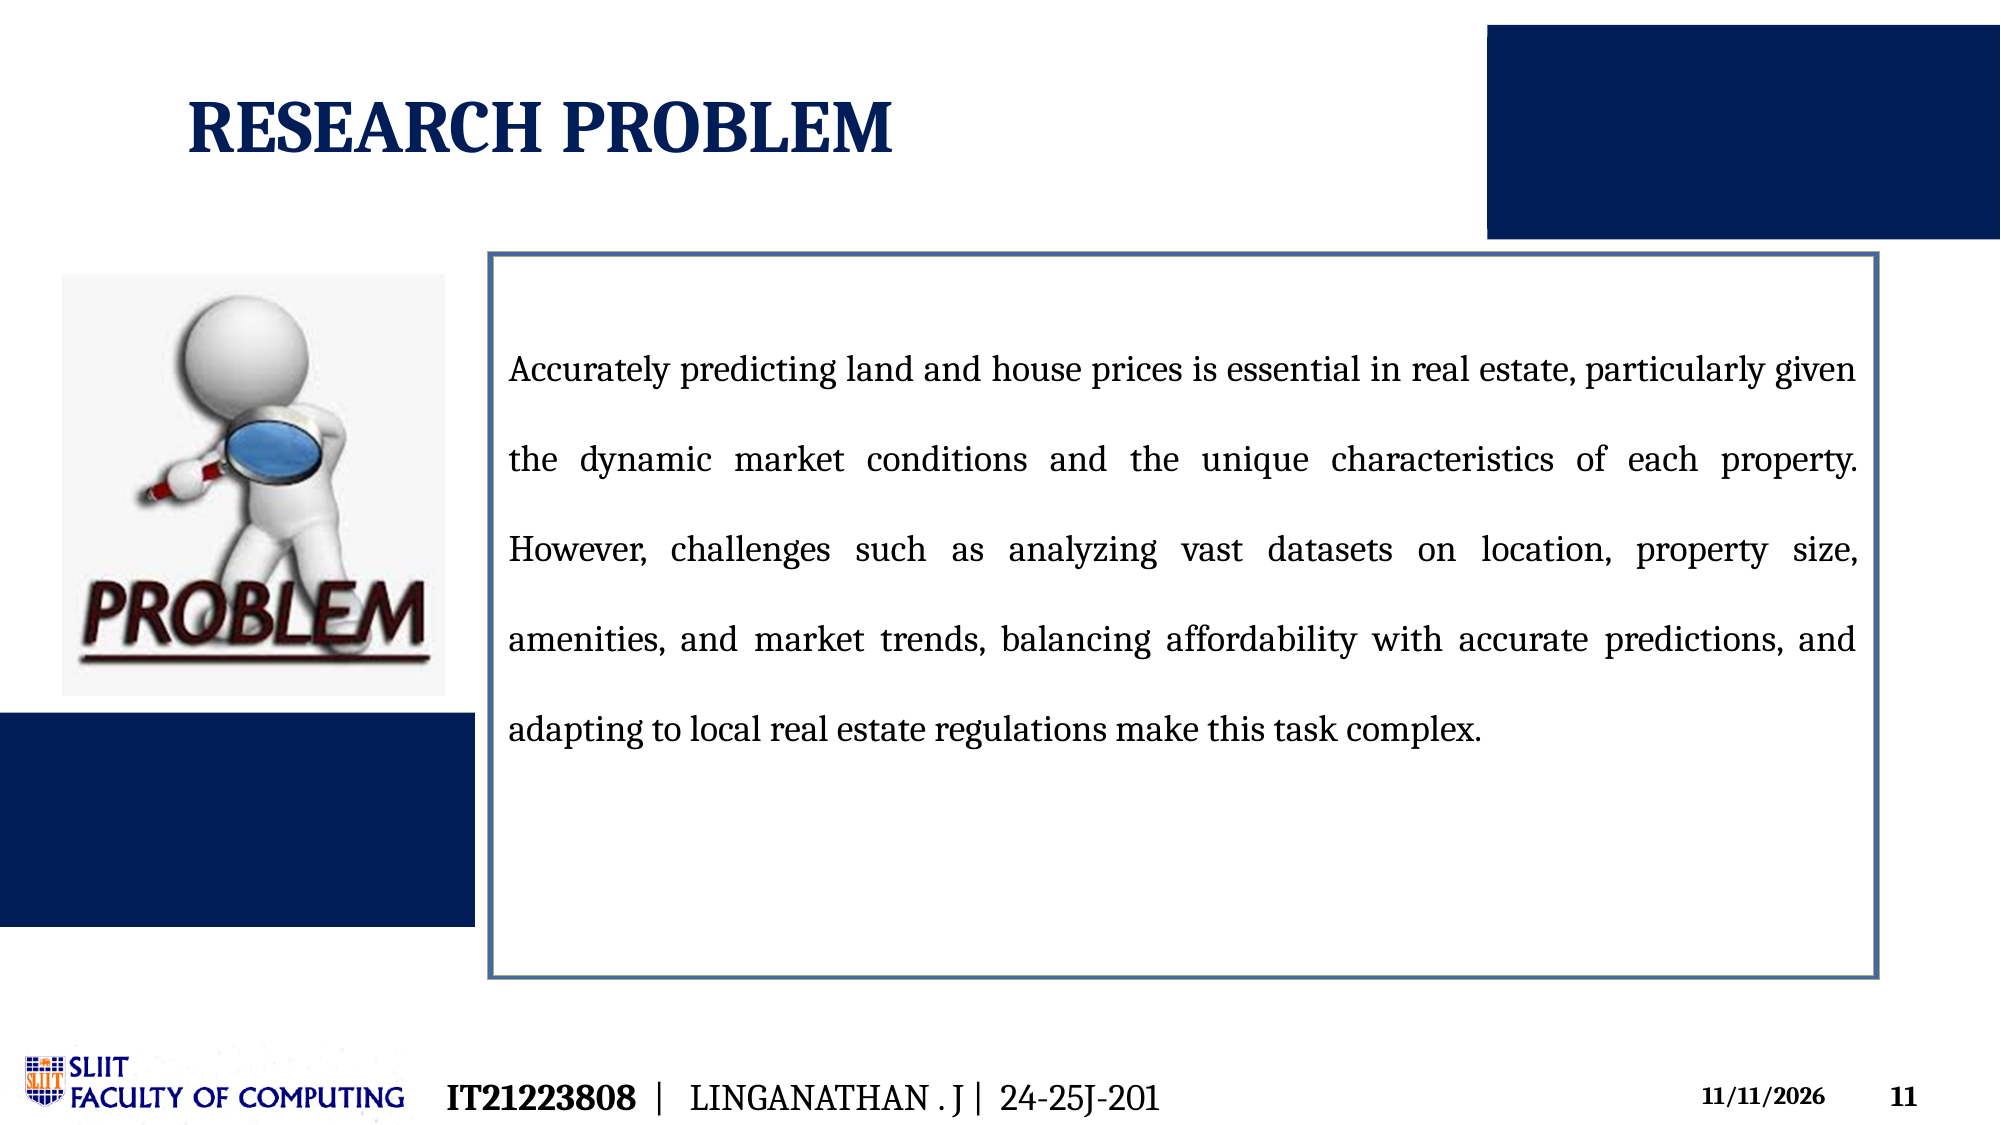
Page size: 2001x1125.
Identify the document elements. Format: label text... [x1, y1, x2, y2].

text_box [1487, 24, 2000, 240]
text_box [487, 251, 1881, 980]
text_box IT21223808 | LINGANATHAN . J | 24-25J-201 [430, 1063, 1552, 1125]
text_box RESEARCH PROBLEM [187, 0, 1287, 168]
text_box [0, 712, 476, 928]
picture [62, 274, 445, 697]
picture [0, 1045, 413, 1125]
